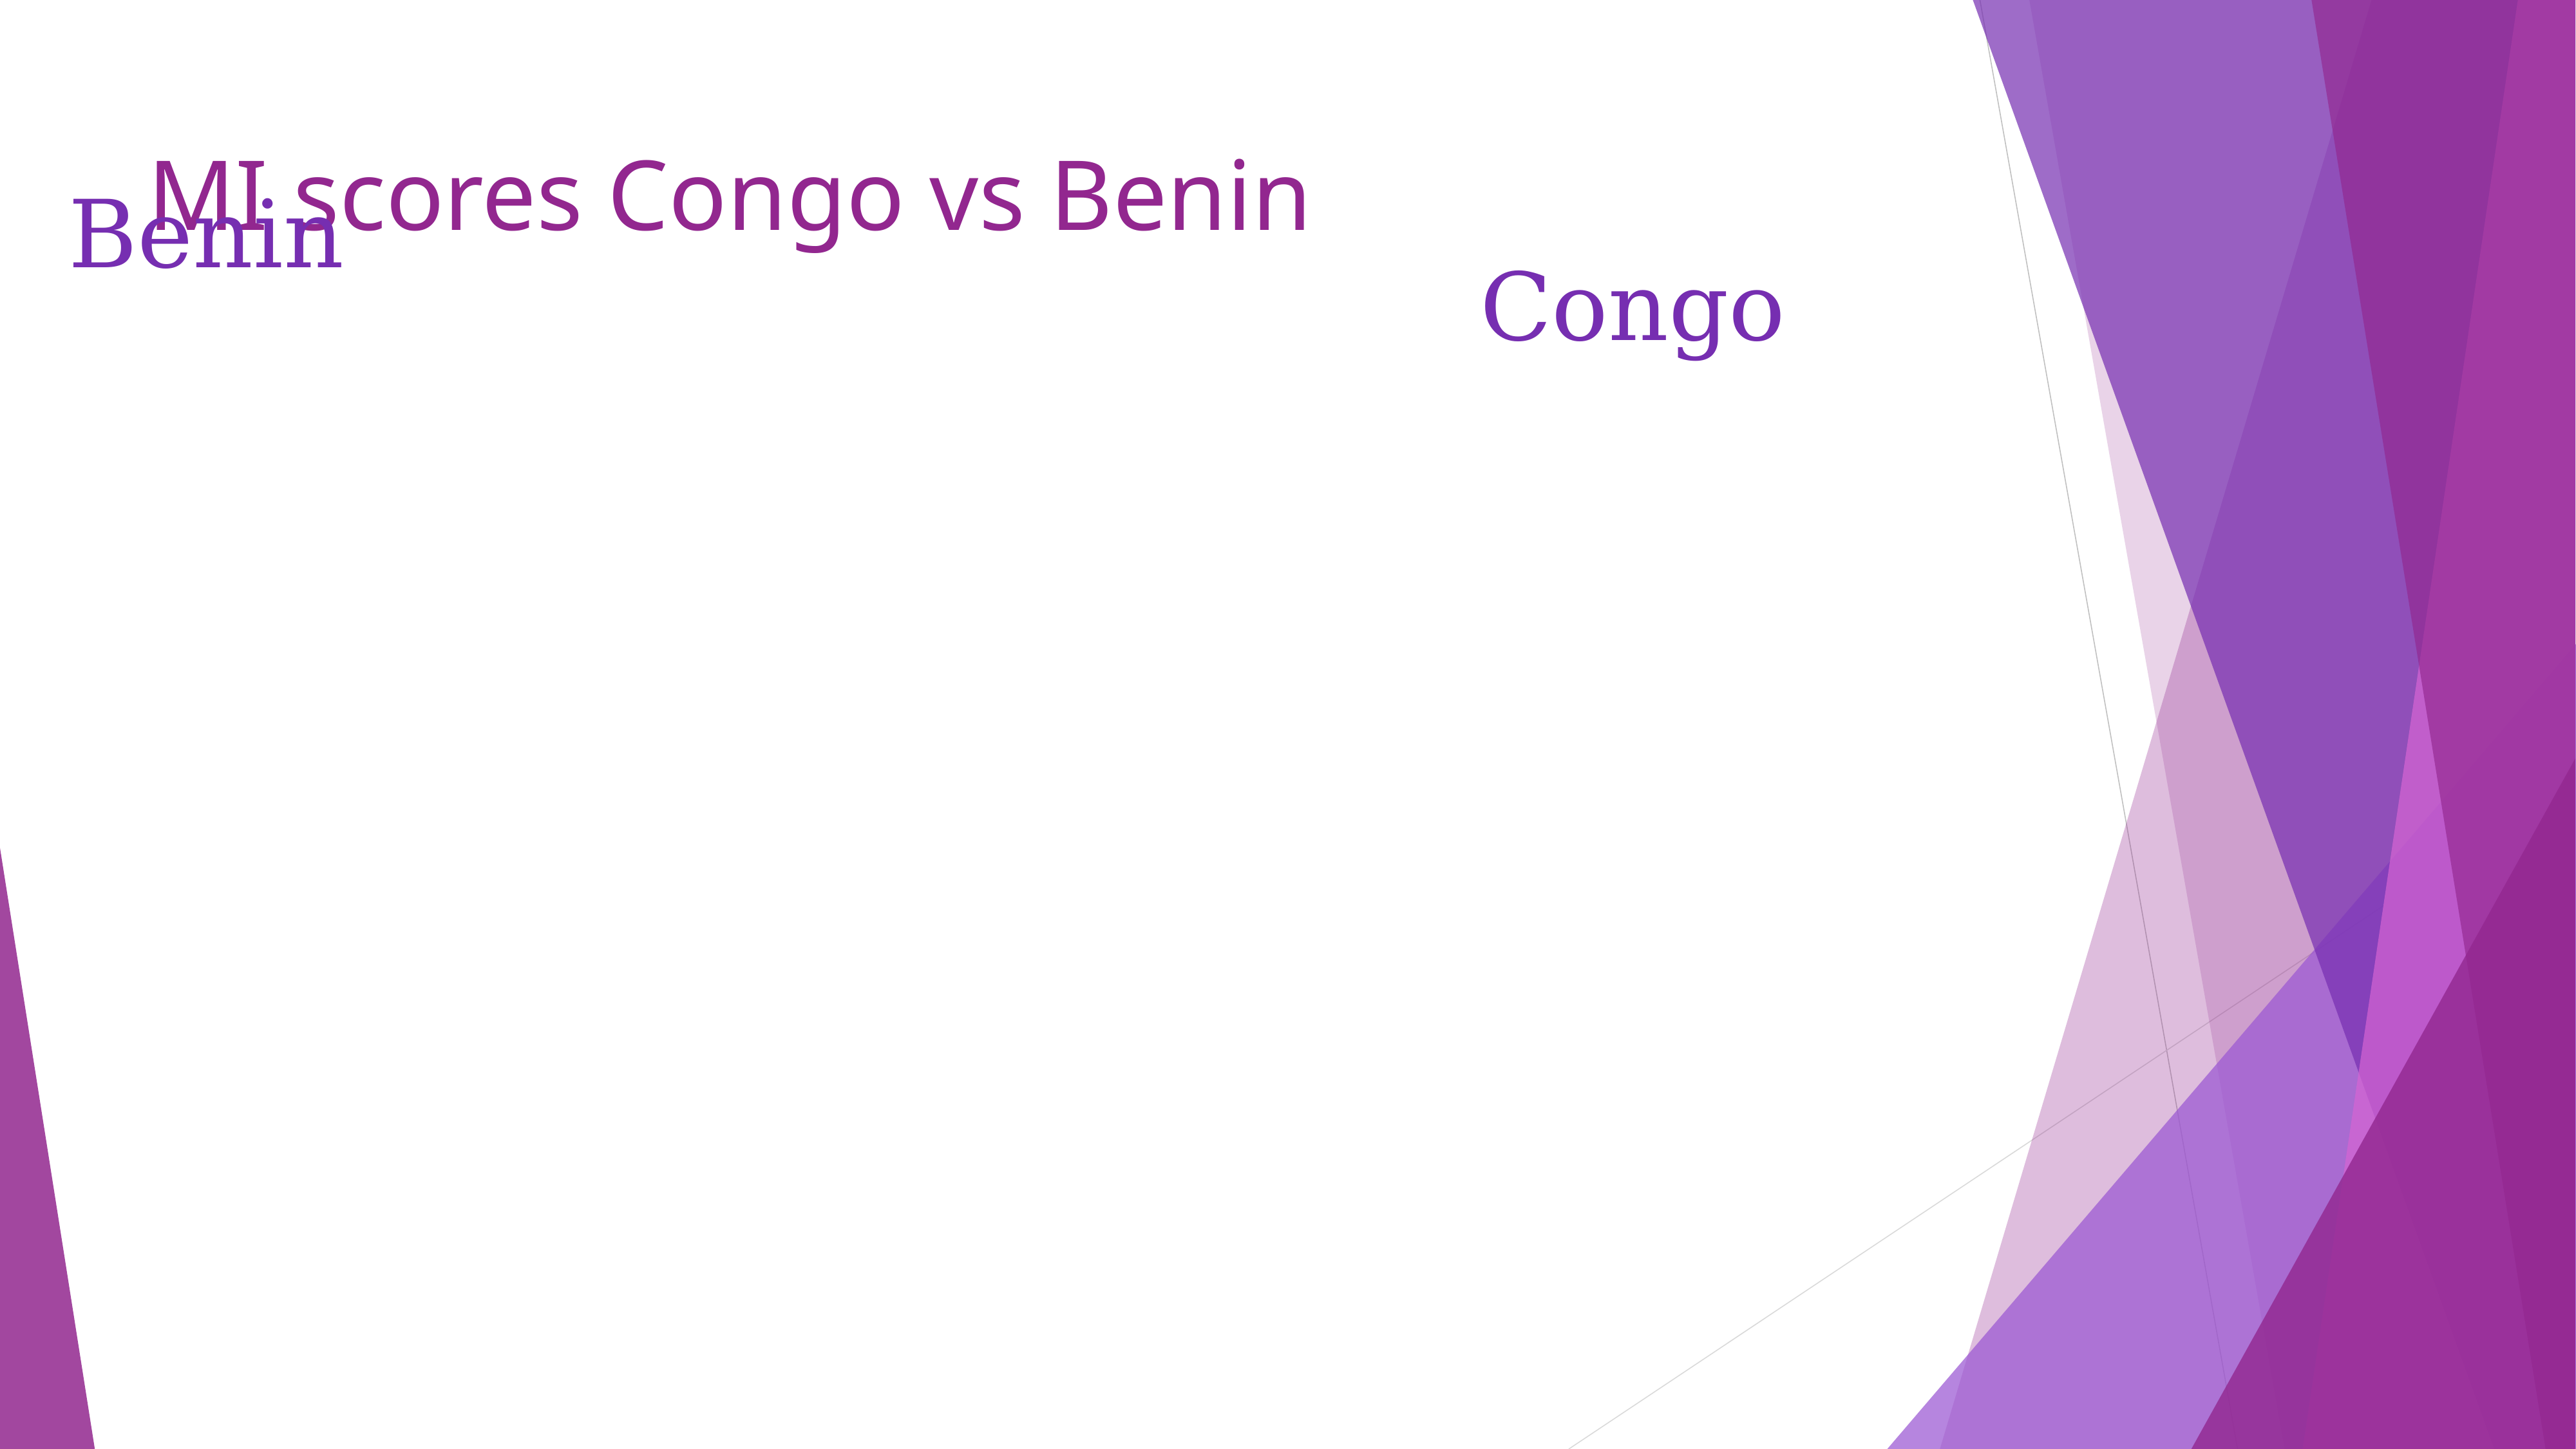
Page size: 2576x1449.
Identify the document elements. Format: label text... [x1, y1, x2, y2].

text_box Congo [1475, 241, 1790, 364]
title MI scores Congo vs Benin [142, 128, 1960, 408]
text_box Benin [64, 169, 349, 292]
